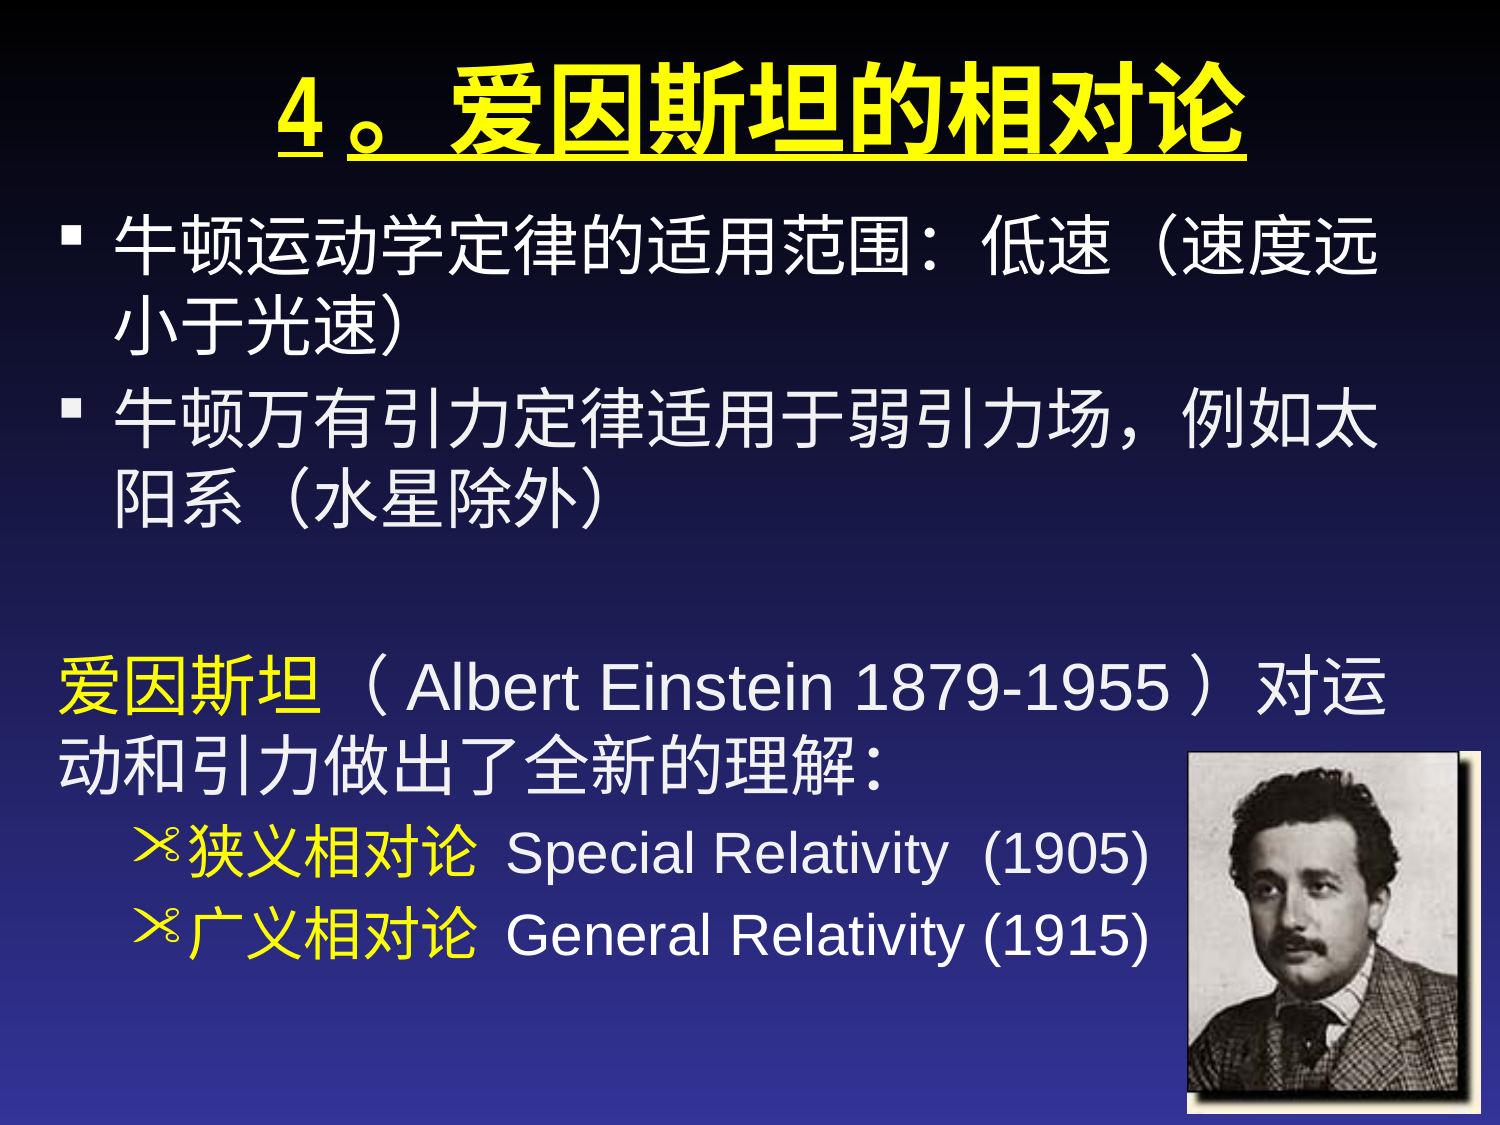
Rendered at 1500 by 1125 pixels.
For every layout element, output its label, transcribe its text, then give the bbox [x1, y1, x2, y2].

title 4。爱因斯坦的相对论 [62, 50, 1463, 163]
picture [1186, 751, 1481, 1114]
list 牛顿运动学定律的适用范围：低速（速度远小于光速） 牛顿万有引力定律适用于弱引力场，例如太阳系（水星除外） 爱因斯坦（Albert Einstein 1879-1955）对运动和引力做出了全新的理解： 狭义相对论 Special Relativity (1905) 广义相对论 General Relativity (1915) [41, 196, 1463, 1012]
